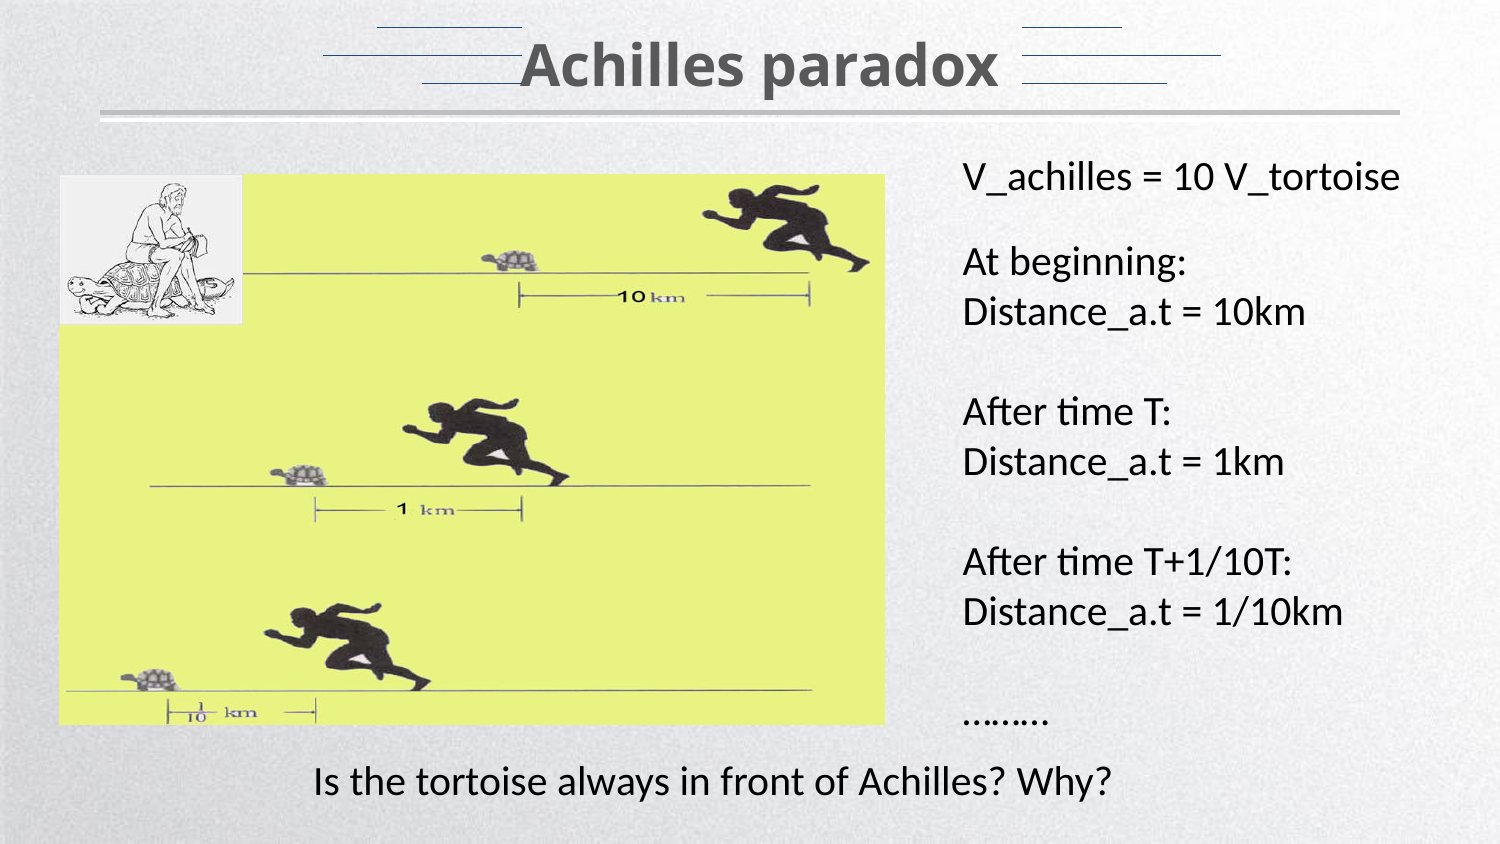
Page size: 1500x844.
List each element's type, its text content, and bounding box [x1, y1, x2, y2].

picture [0, 0, 1500, 844]
text_box Is the tortoise always in front of Achilles? Why? [298, 746, 1211, 812]
text_box At beginning: Distance_a.t = 10km After time T: Distance_a.t = 1km After time T+1/10T: Distance_a.t = 1/10km ……… [947, 226, 1500, 742]
text_box V_achilles = 10 V_tortoise [947, 141, 1473, 207]
text_box Achilles paradox [497, 92, 1023, 98]
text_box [322, 27, 1221, 84]
